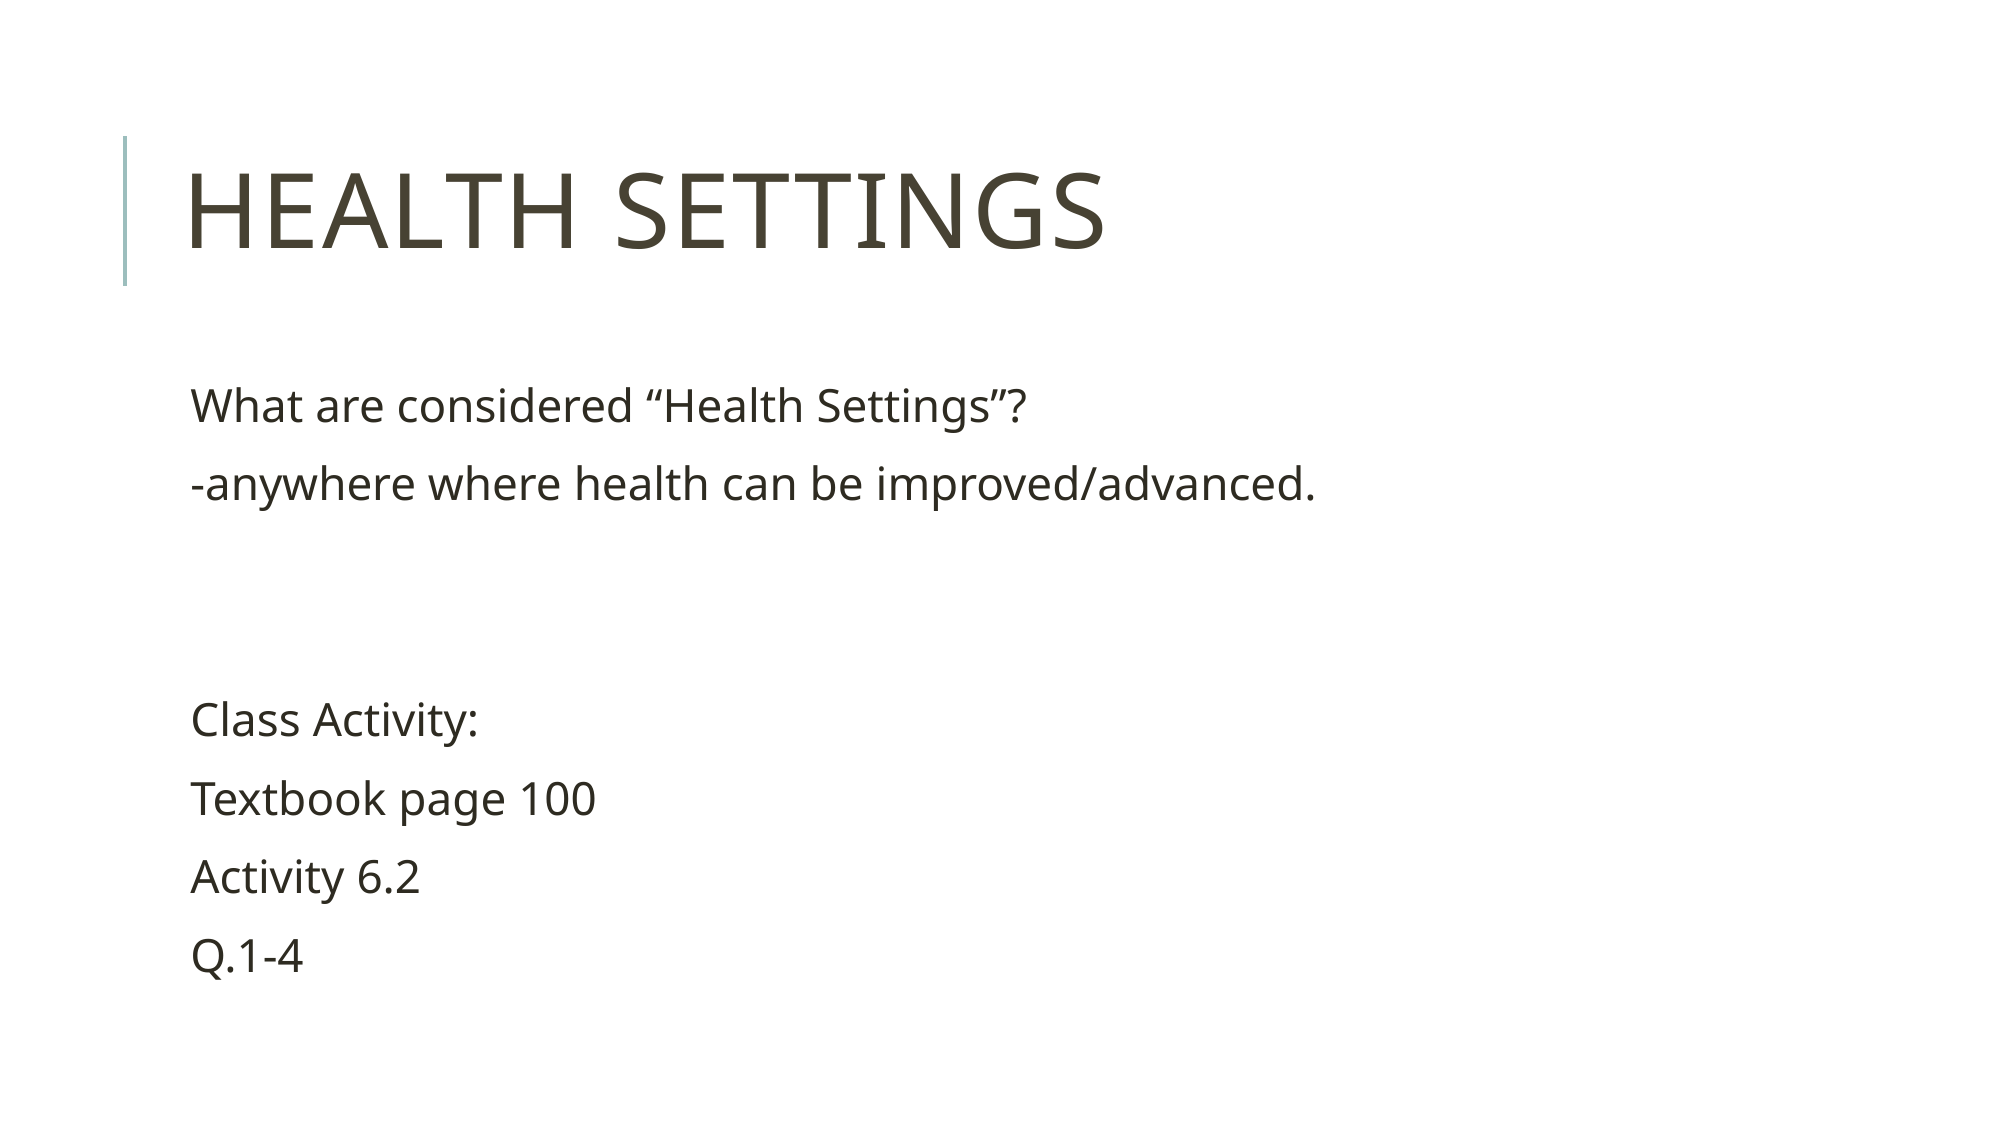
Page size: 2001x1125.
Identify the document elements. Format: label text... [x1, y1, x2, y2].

list What are considered “Health Settings”? -anywhere where health can be improved/advanced. Class Activity: Textbook page 100 Activity 6.2 Q.1-4 [168, 375, 1763, 1035]
title health settings [168, 96, 1763, 342]
